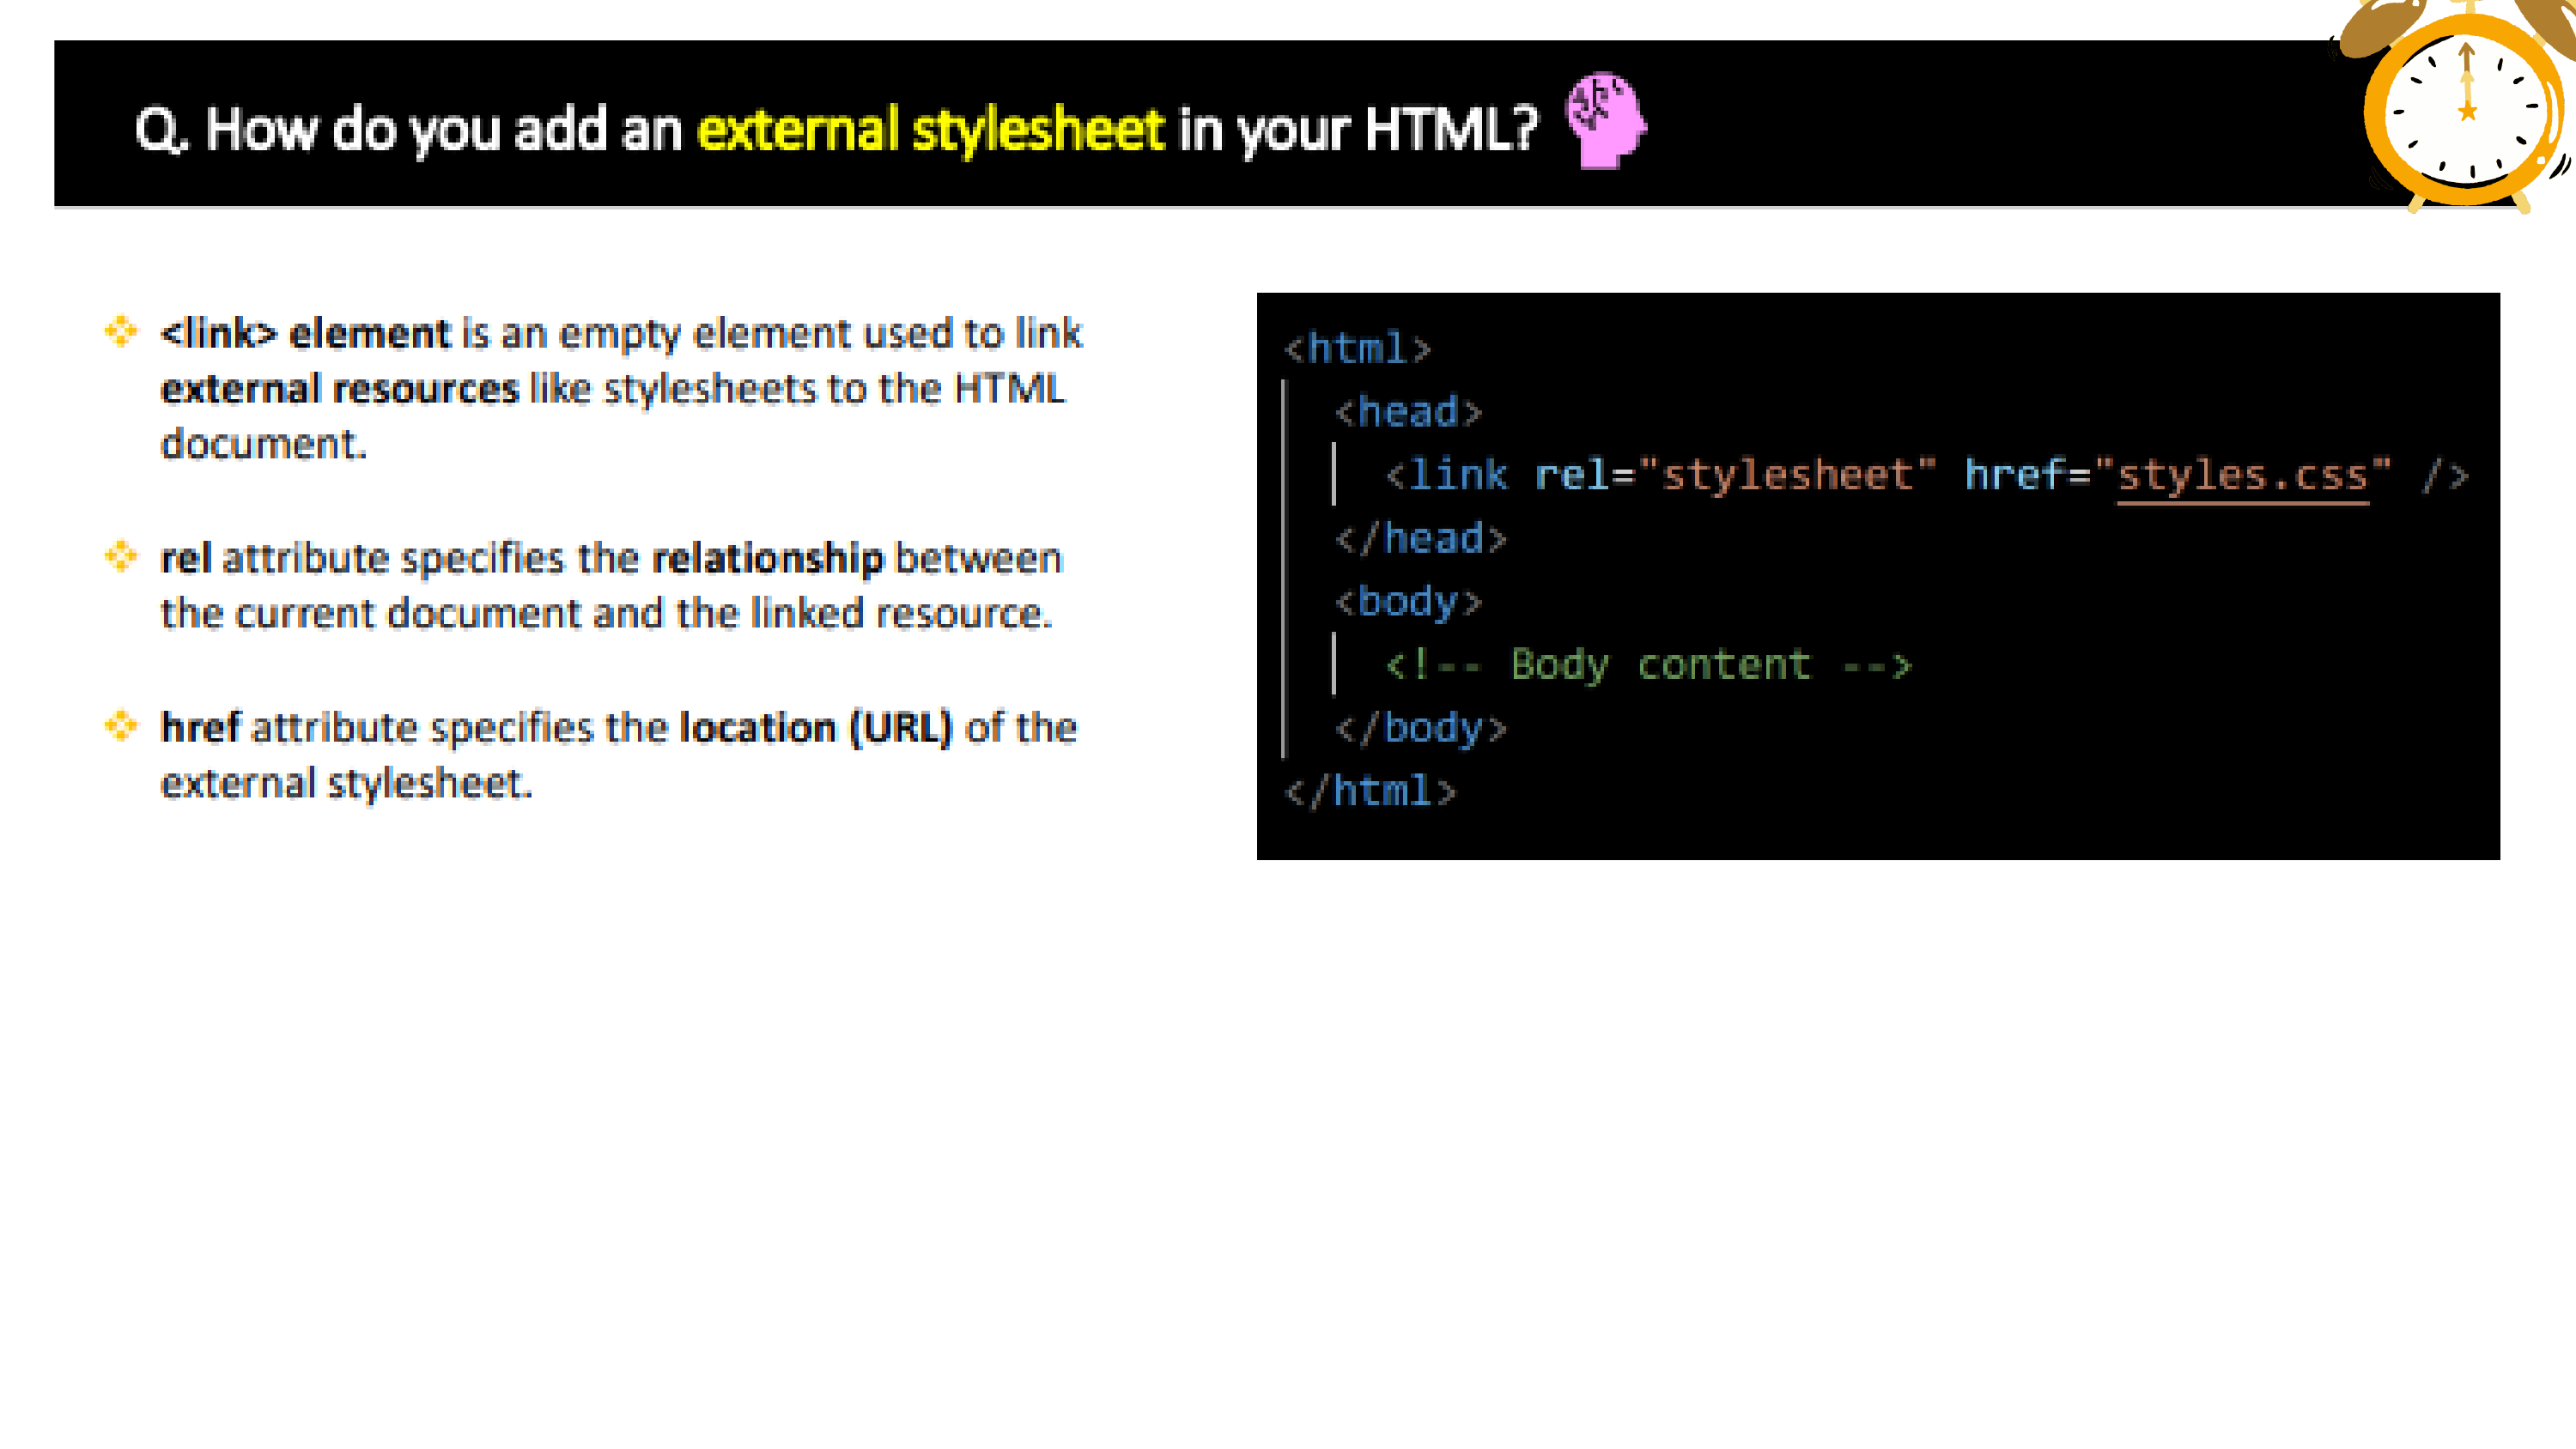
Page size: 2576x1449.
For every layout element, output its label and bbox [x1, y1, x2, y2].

text_box [54, 40, 2520, 1385]
text_box [2327, 0, 2576, 215]
